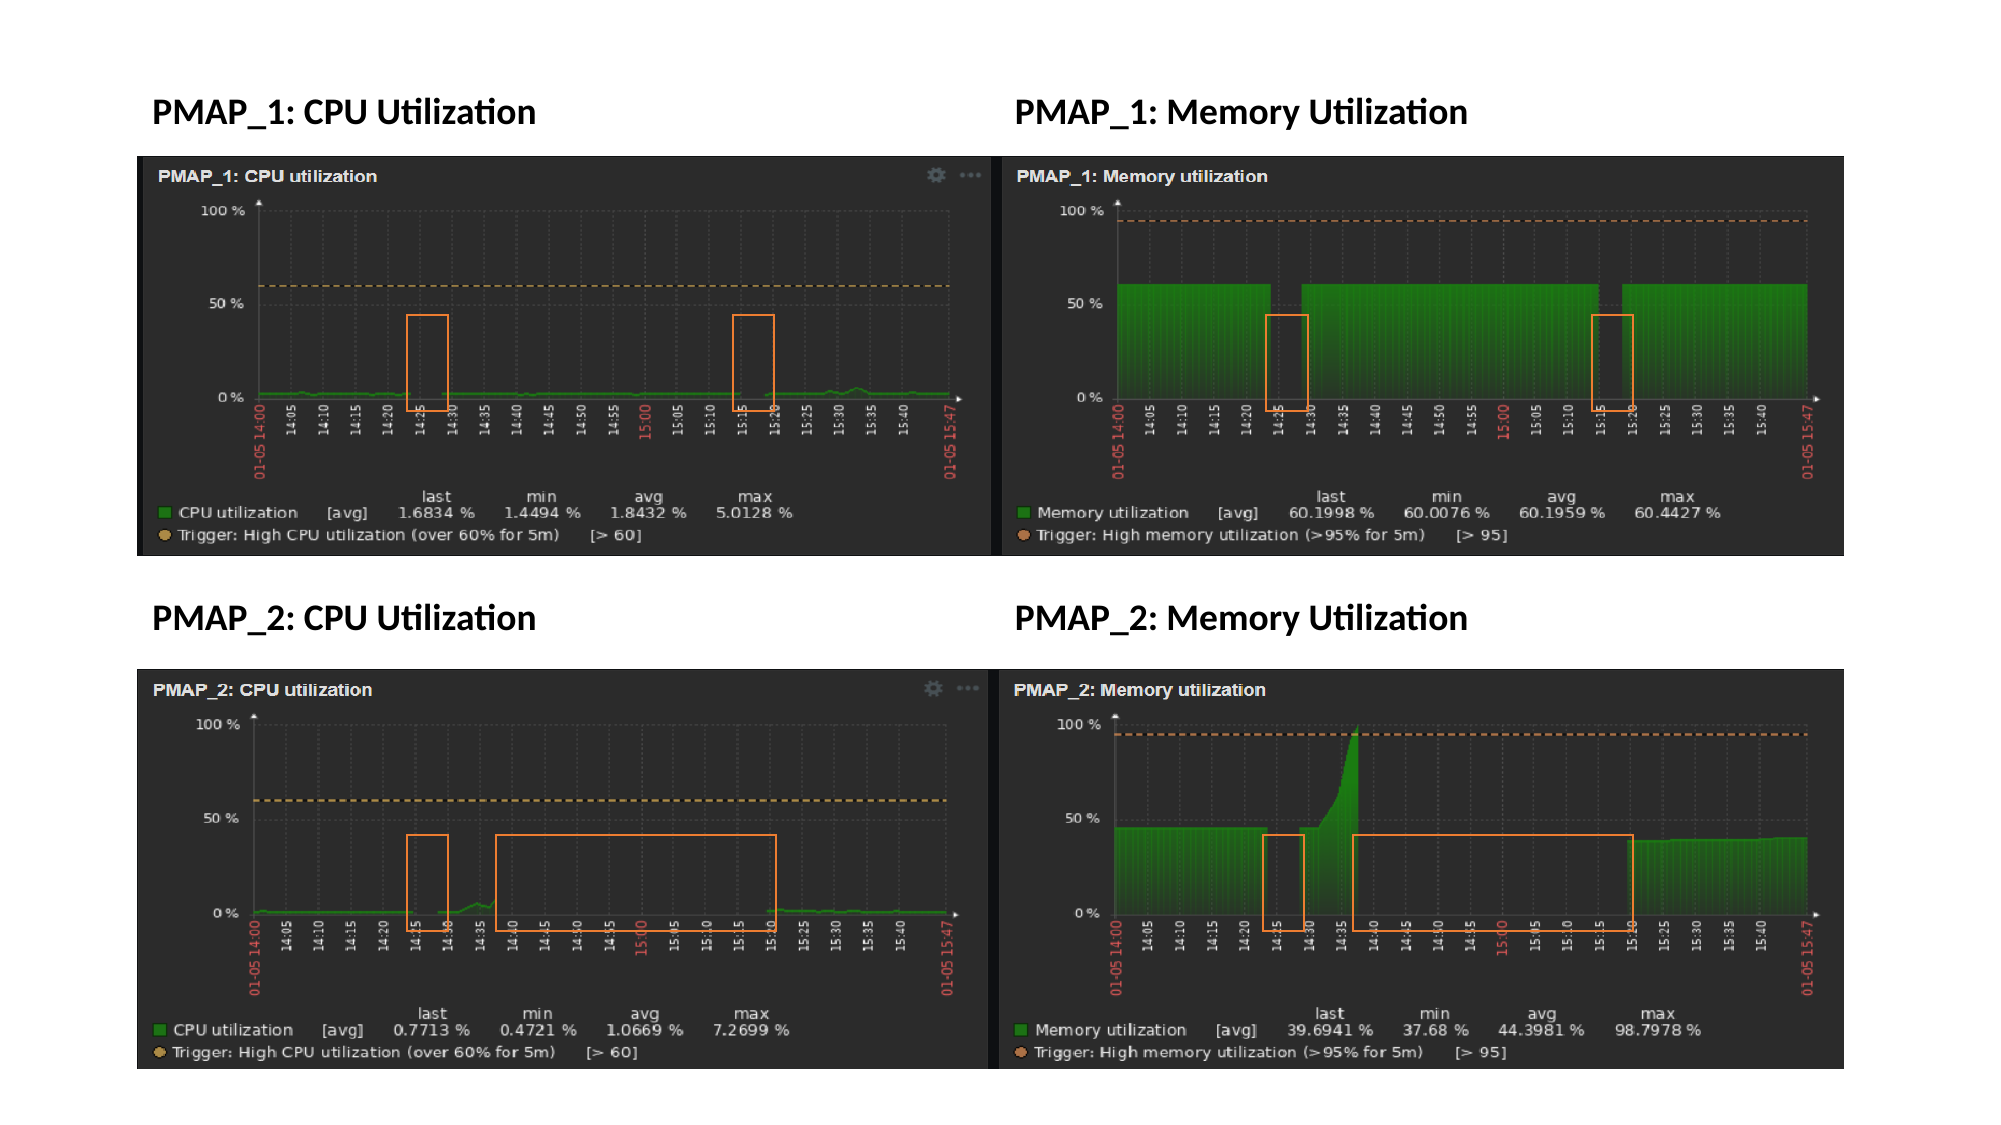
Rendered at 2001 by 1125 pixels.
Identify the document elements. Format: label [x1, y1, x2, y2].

text_box [137, 79, 1863, 141]
picture [137, 669, 1844, 1070]
picture [137, 156, 1844, 556]
text_box [137, 585, 1863, 646]
